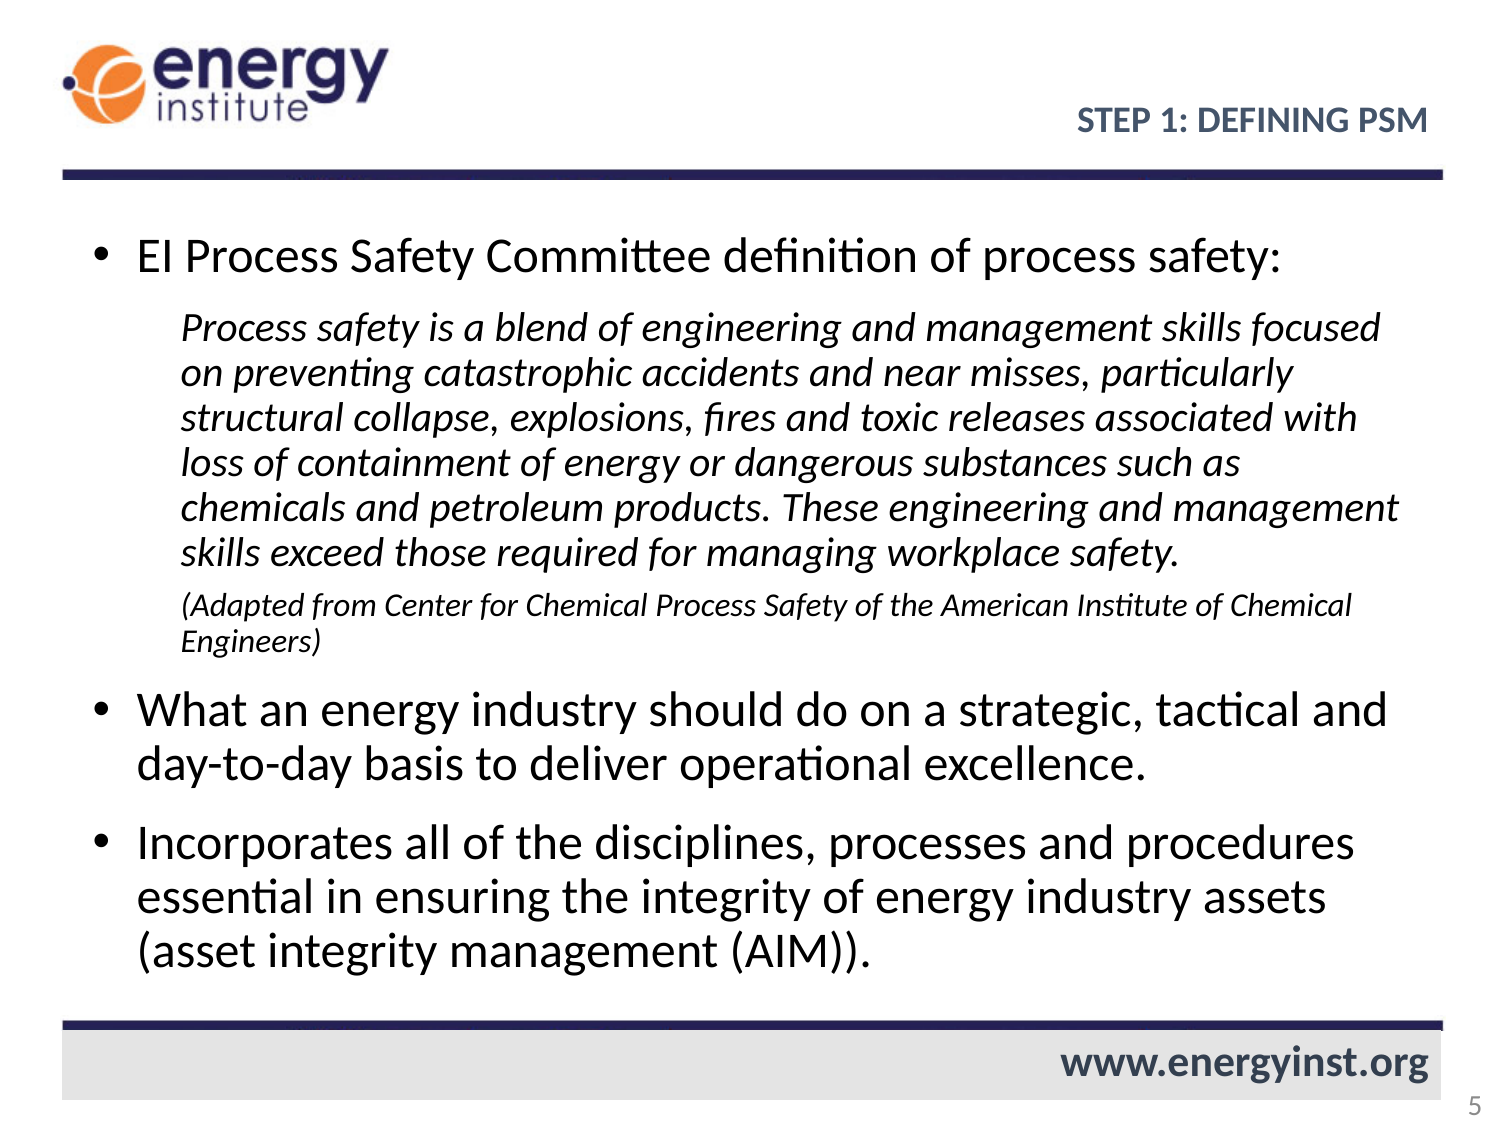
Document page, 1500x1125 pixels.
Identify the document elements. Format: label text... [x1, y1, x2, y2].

text_box EI Process Safety Committee definition of process safety: Process safety is a blend of engineering and management skills focused on preventing catastrophic accidents and near misses, particularly structural collapse, explosions, fires and toxic releases associated with loss of containment of energy or dangerous substances such as chemicals and petroleum products. These engineering and management skills exceed those required for managing workplace safety. (Adapted from Center for Chemical Process Safety of the American Institute of Chemical Engineers) What an energy industry should do on a strategic, tactical and day-to-day basis to deliver operational excellence. Incorporates all of the disciplines, processes and procedures essential in ensuring the integrity of energy industry assets (asset integrity management (AIM)). [74, 220, 1425, 1015]
text_box www.energyinst.org [72, 1042, 1447, 1092]
picture [60, 1015, 1446, 1032]
slide_number 5 [1386, 1086, 1500, 1122]
picture [43, 28, 415, 138]
picture [60, 164, 1446, 180]
text_box STEP 1: DEFINING PSM [1052, 82, 1447, 152]
text_box [62, 1032, 1441, 1100]
